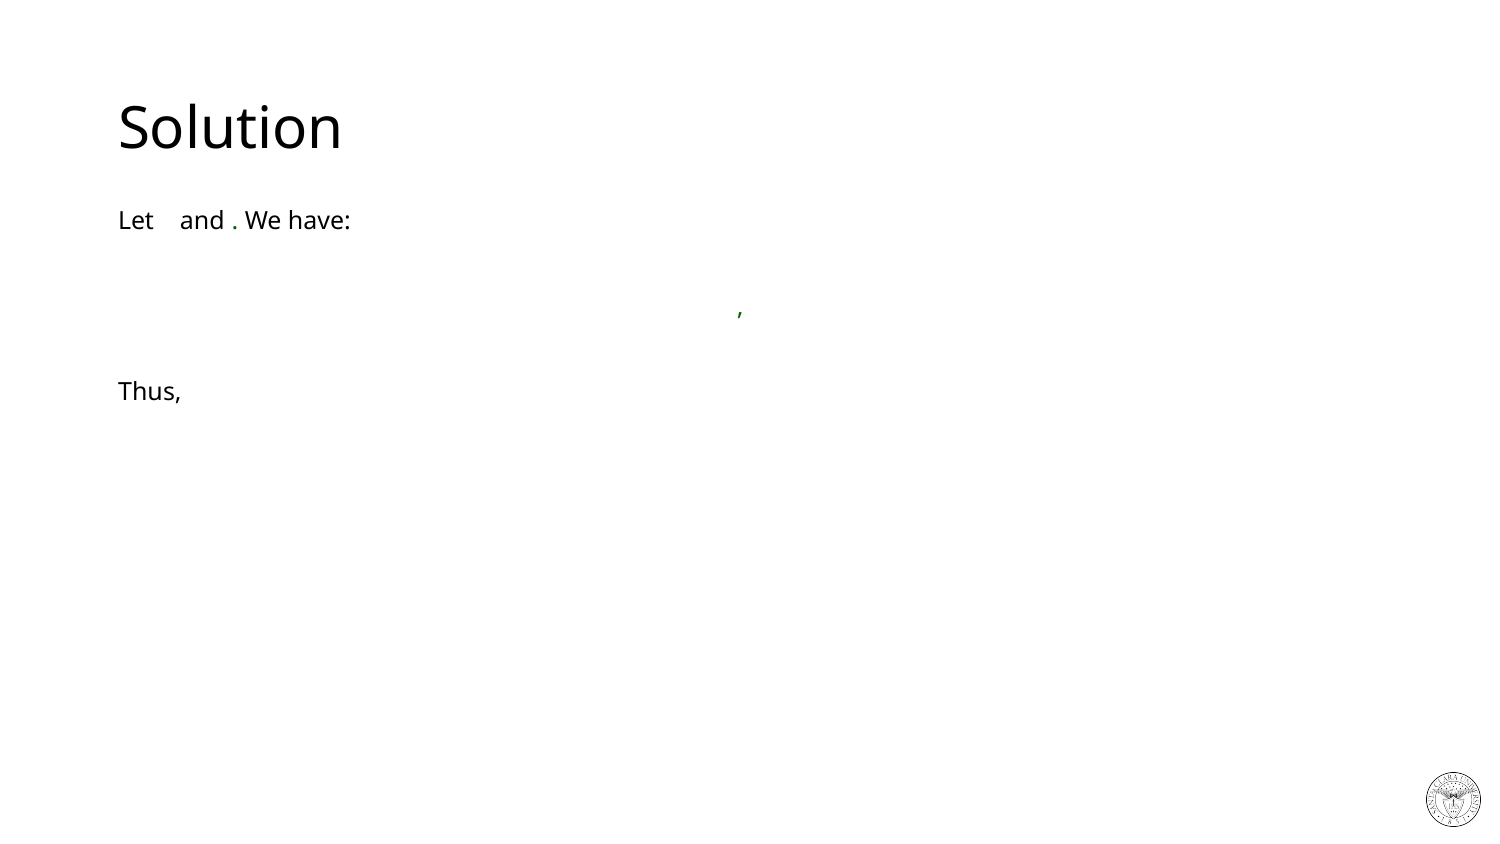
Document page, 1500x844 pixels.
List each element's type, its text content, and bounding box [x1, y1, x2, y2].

picture [1426, 772, 1481, 827]
title Solution [103, 44, 1397, 169]
